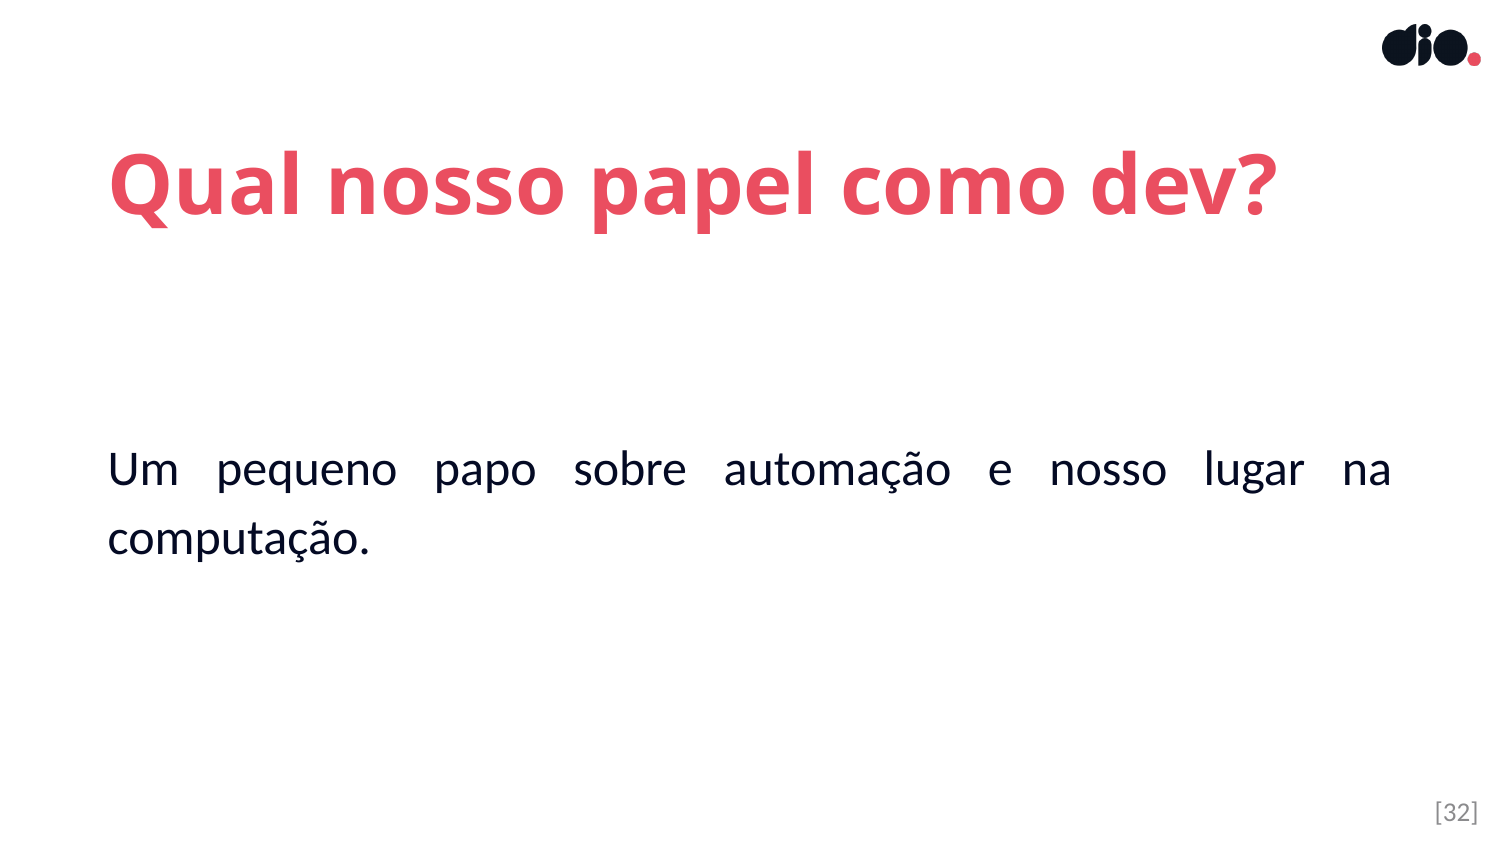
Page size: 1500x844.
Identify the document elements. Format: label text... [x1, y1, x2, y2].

picture [1382, 24, 1481, 66]
text_box Qual nosso papel como dev? [92, 104, 1408, 243]
slide_number [32] [1403, 779, 1494, 844]
text_box Um pequeno papo sobre automação e nosso lugar na computação. [92, 243, 1408, 749]
